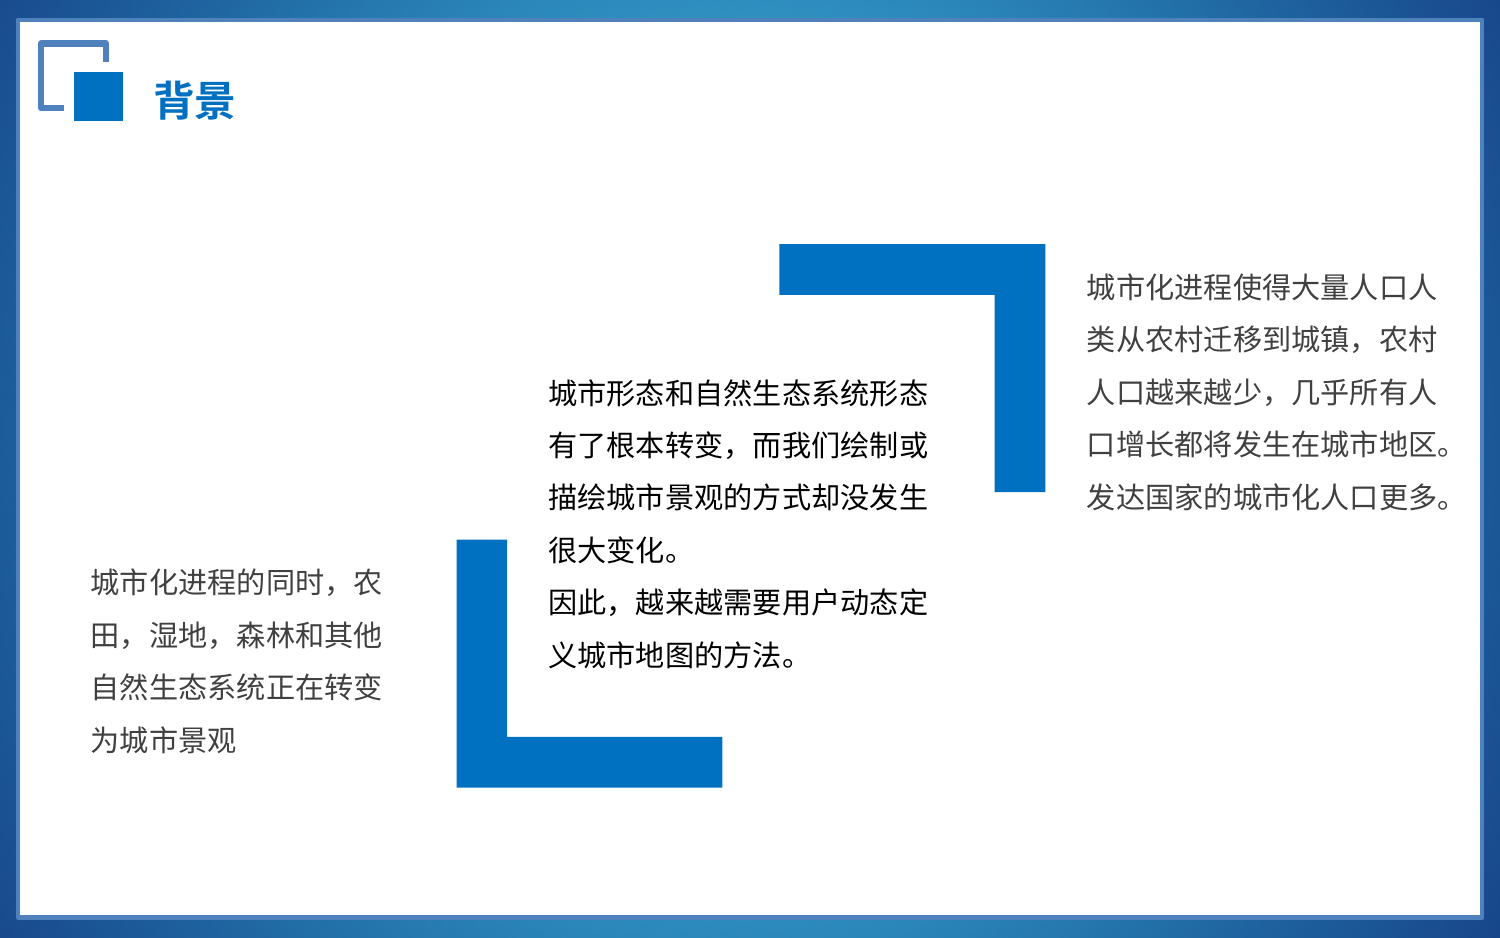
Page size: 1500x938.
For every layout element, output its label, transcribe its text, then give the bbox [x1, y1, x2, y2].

text_box [67, 65, 130, 128]
text_box [16, 18, 1484, 920]
text_box 城市形态和自然生态系统形态有了根本转变，而我们绘制或描绘城市景观的方式却没发生很大变化。 因此，越来越需要用户动态定义城市地图的方法。 [533, 315, 951, 837]
text_box [531, 313, 972, 719]
picture [0, 0, 1500, 938]
text_box [39, 41, 108, 110]
text_box [454, 537, 533, 790]
text_box 城市化进程的同时，农田，湿地，森林和其他自然生态系统正在转变为城市景观 [75, 539, 412, 765]
text_box 背景 [138, 67, 252, 132]
text_box [777, 242, 1047, 494]
text_box 城市化进程使得大量人口人类从农村迁移到城镇，农村人口越来越少，几乎所有人口增长都将发生在城市地区。发达国家的城市化人口更多。 [1072, 244, 1461, 522]
